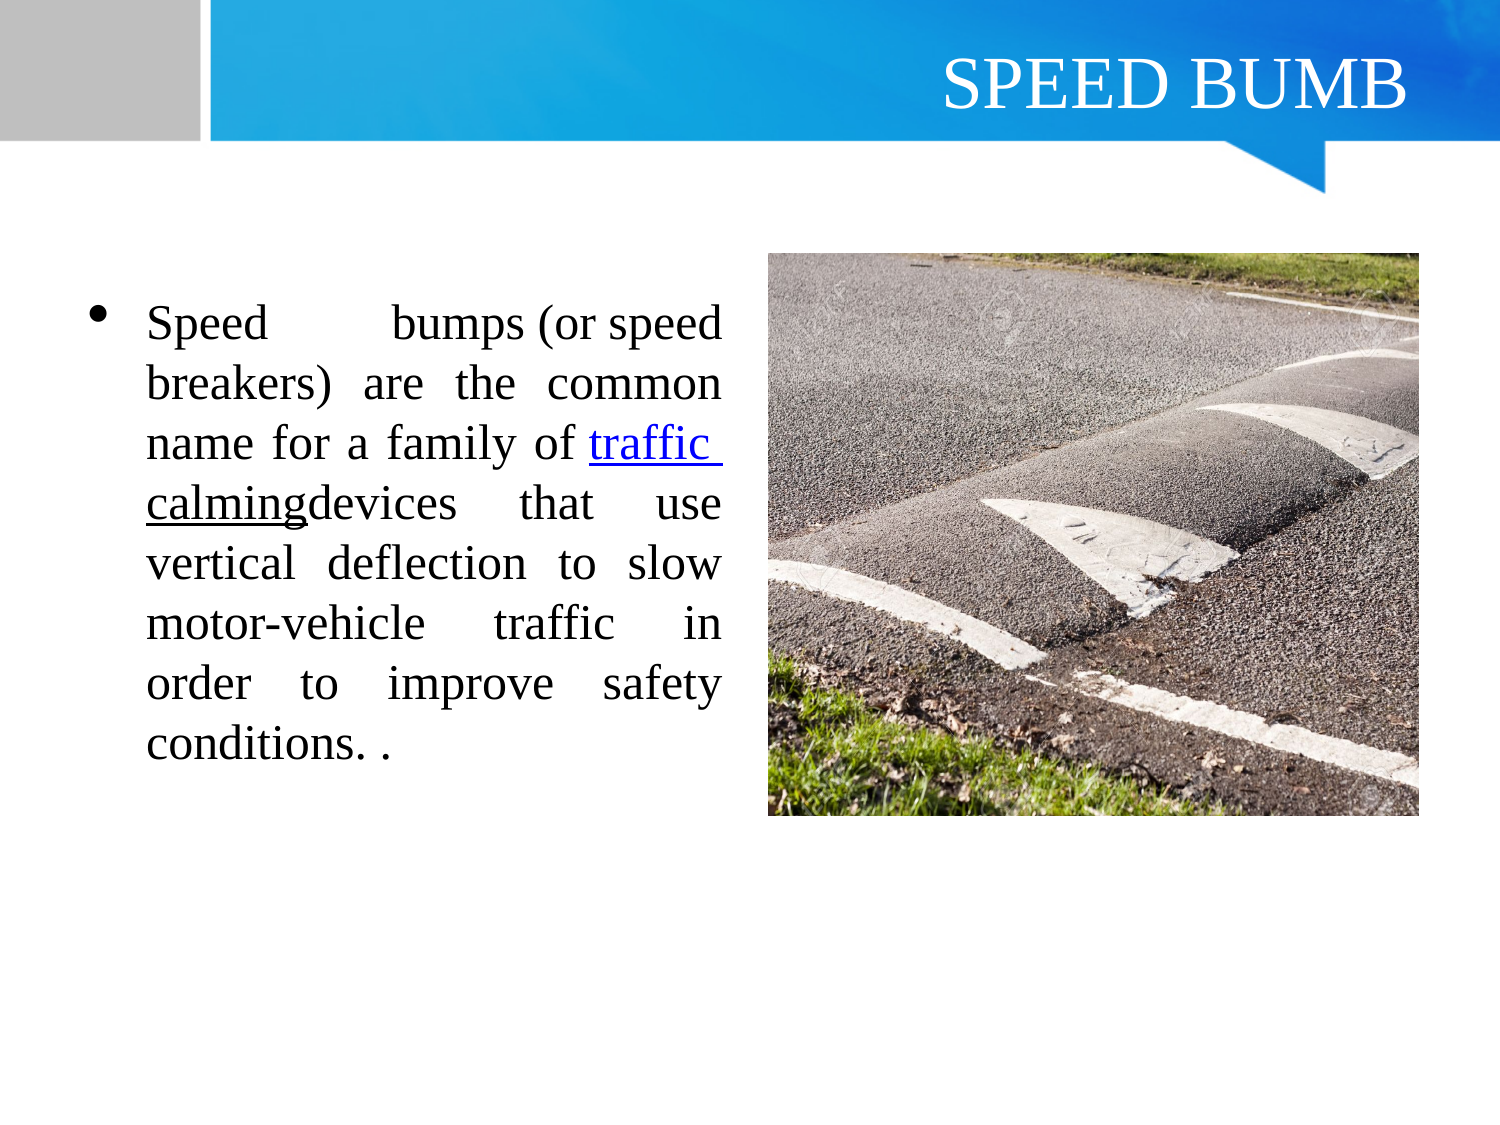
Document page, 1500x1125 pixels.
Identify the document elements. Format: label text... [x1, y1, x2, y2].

text_box Speed bumps (or speed breakers) are the common name for a family of traffic calmingdevices that use vertical deflection to slow motor-vehicle traffic in order to improve safety conditions. . [75, 192, 738, 1006]
text_box SPEED BUMB [75, 31, 1425, 127]
picture [0, 0, 1500, 1125]
